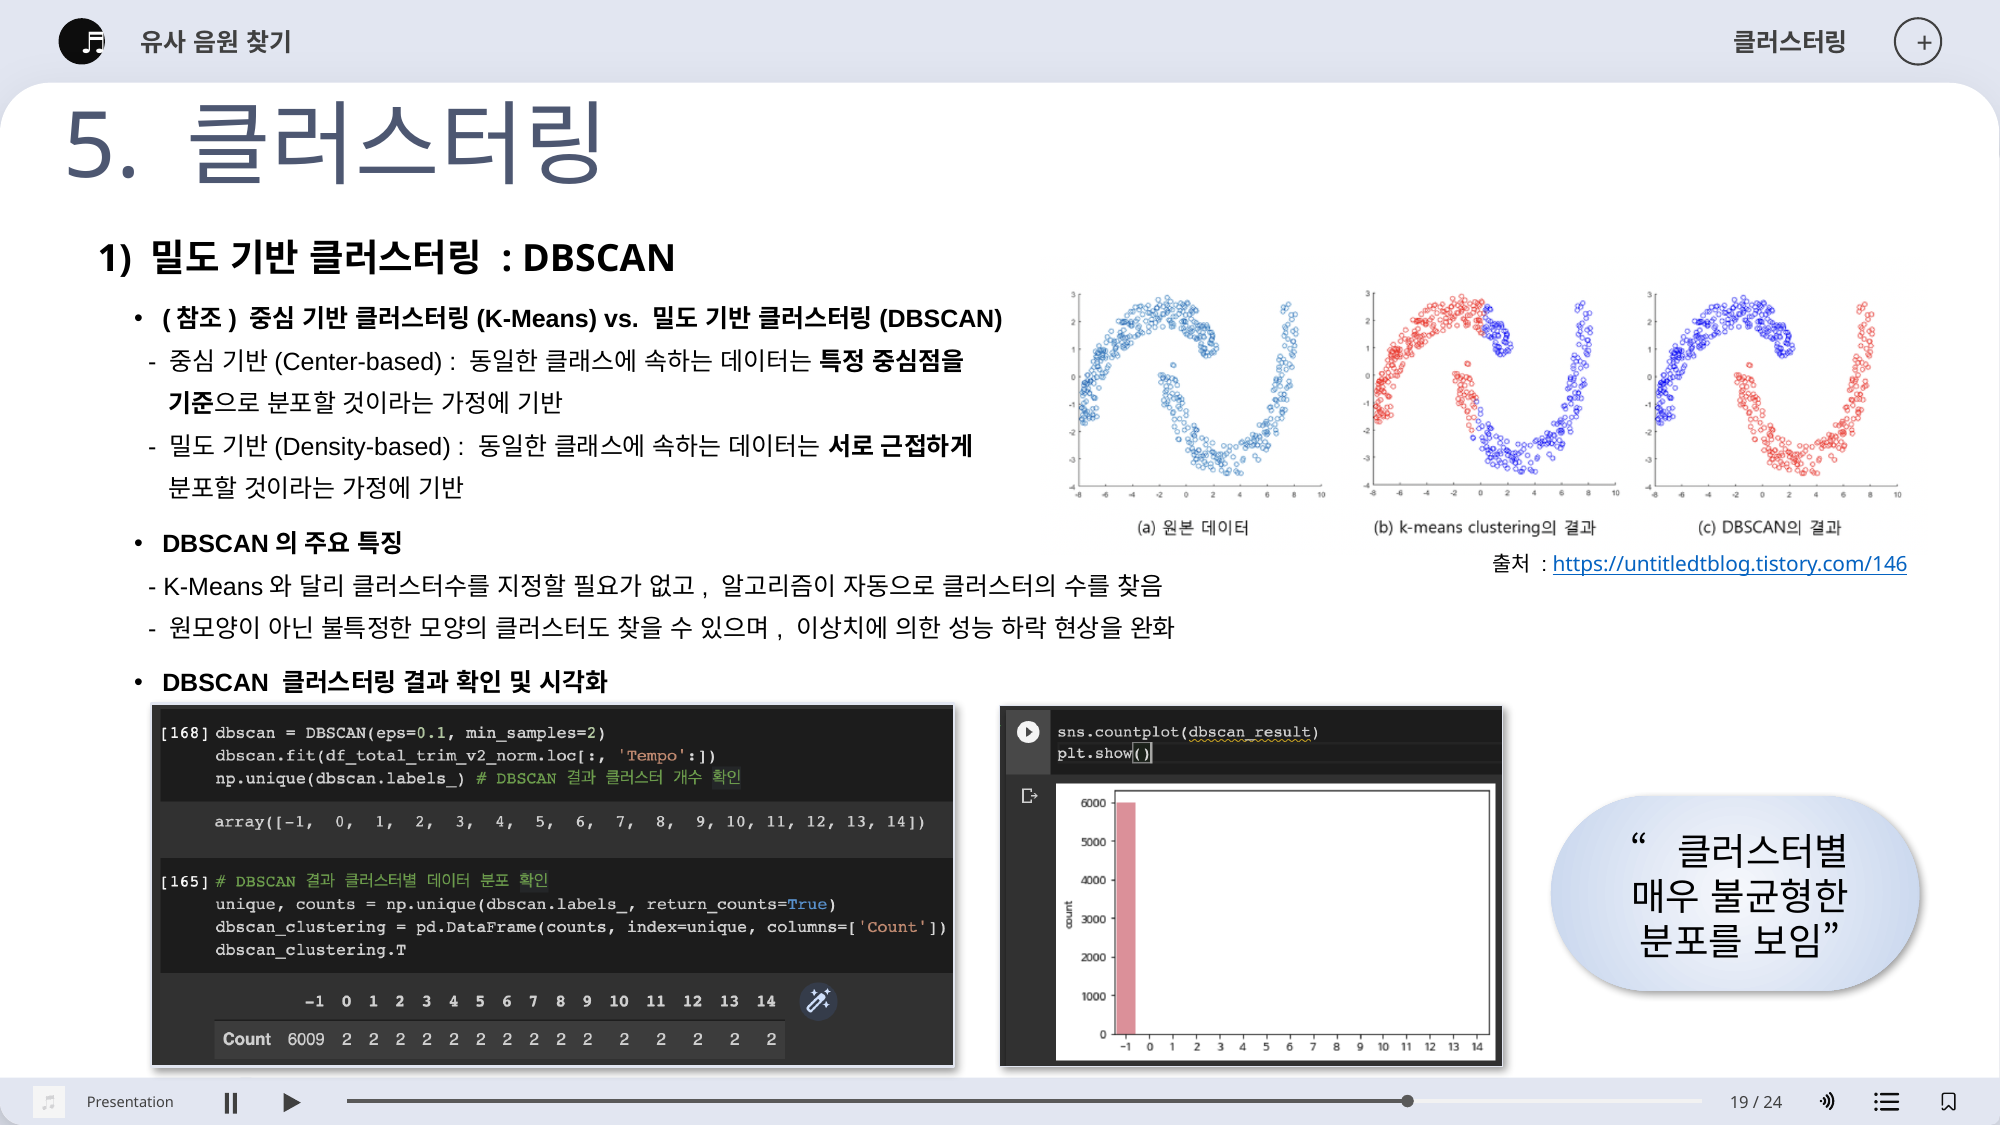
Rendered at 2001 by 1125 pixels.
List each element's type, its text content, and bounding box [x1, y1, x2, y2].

text_box [0, 81, 2000, 1077]
text_box (참조) 중심 기반 클러스터링(K-Means) vs. 밀도 기반 클러스터링(DBSCAN) - 중심 기반(Center-based) : 동일한 클래스에 속하는 데이터는 특정 중심점을 기준으로 분포할 것이라는 가정에 기반 - 밀도 기반(Density-based) : 동일한 클래스에 속하는 데이터는 서로 근접하게 분포할 것이라는 가정에 기반 [119, 295, 1040, 511]
text_box 1) 밀도 기반 클러스터링 : DBSCAN [82, 226, 1137, 287]
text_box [0, 1077, 2000, 1125]
picture [1040, 256, 1928, 555]
text_box 유사 음원 찾기 [125, 19, 1137, 64]
text_box 5. 클러스터링 [48, 90, 1401, 205]
text_box + [1893, 17, 1943, 66]
text_box [1549, 795, 1921, 992]
picture [152, 704, 953, 1066]
text_box DBSCAN의 주요 특징 - K-Means와 달리 클러스터수를 지정할 필요가 없고, 알고리즘이 자동으로 클러스터의 수를 찾음 - 원모양이 아닌 불특정한 모양의 클러스터도 찾을 수 있으며, 이상치에 의한 성능 하락 현상을 완화 [119, 520, 1447, 651]
picture [999, 705, 1503, 1066]
text_box 클러스터링 [1609, 19, 1863, 64]
text_box “클러스터별 매우 불균형한 분포를 보임” [1615, 820, 1865, 971]
text_box ♬ [57, 17, 106, 66]
text_box 출처 : https://untitledtblog.tistory.com/146 [1477, 555, 1923, 587]
text_box DBSCAN 클러스터링 결과 확인 및 시각화 [119, 659, 1447, 705]
